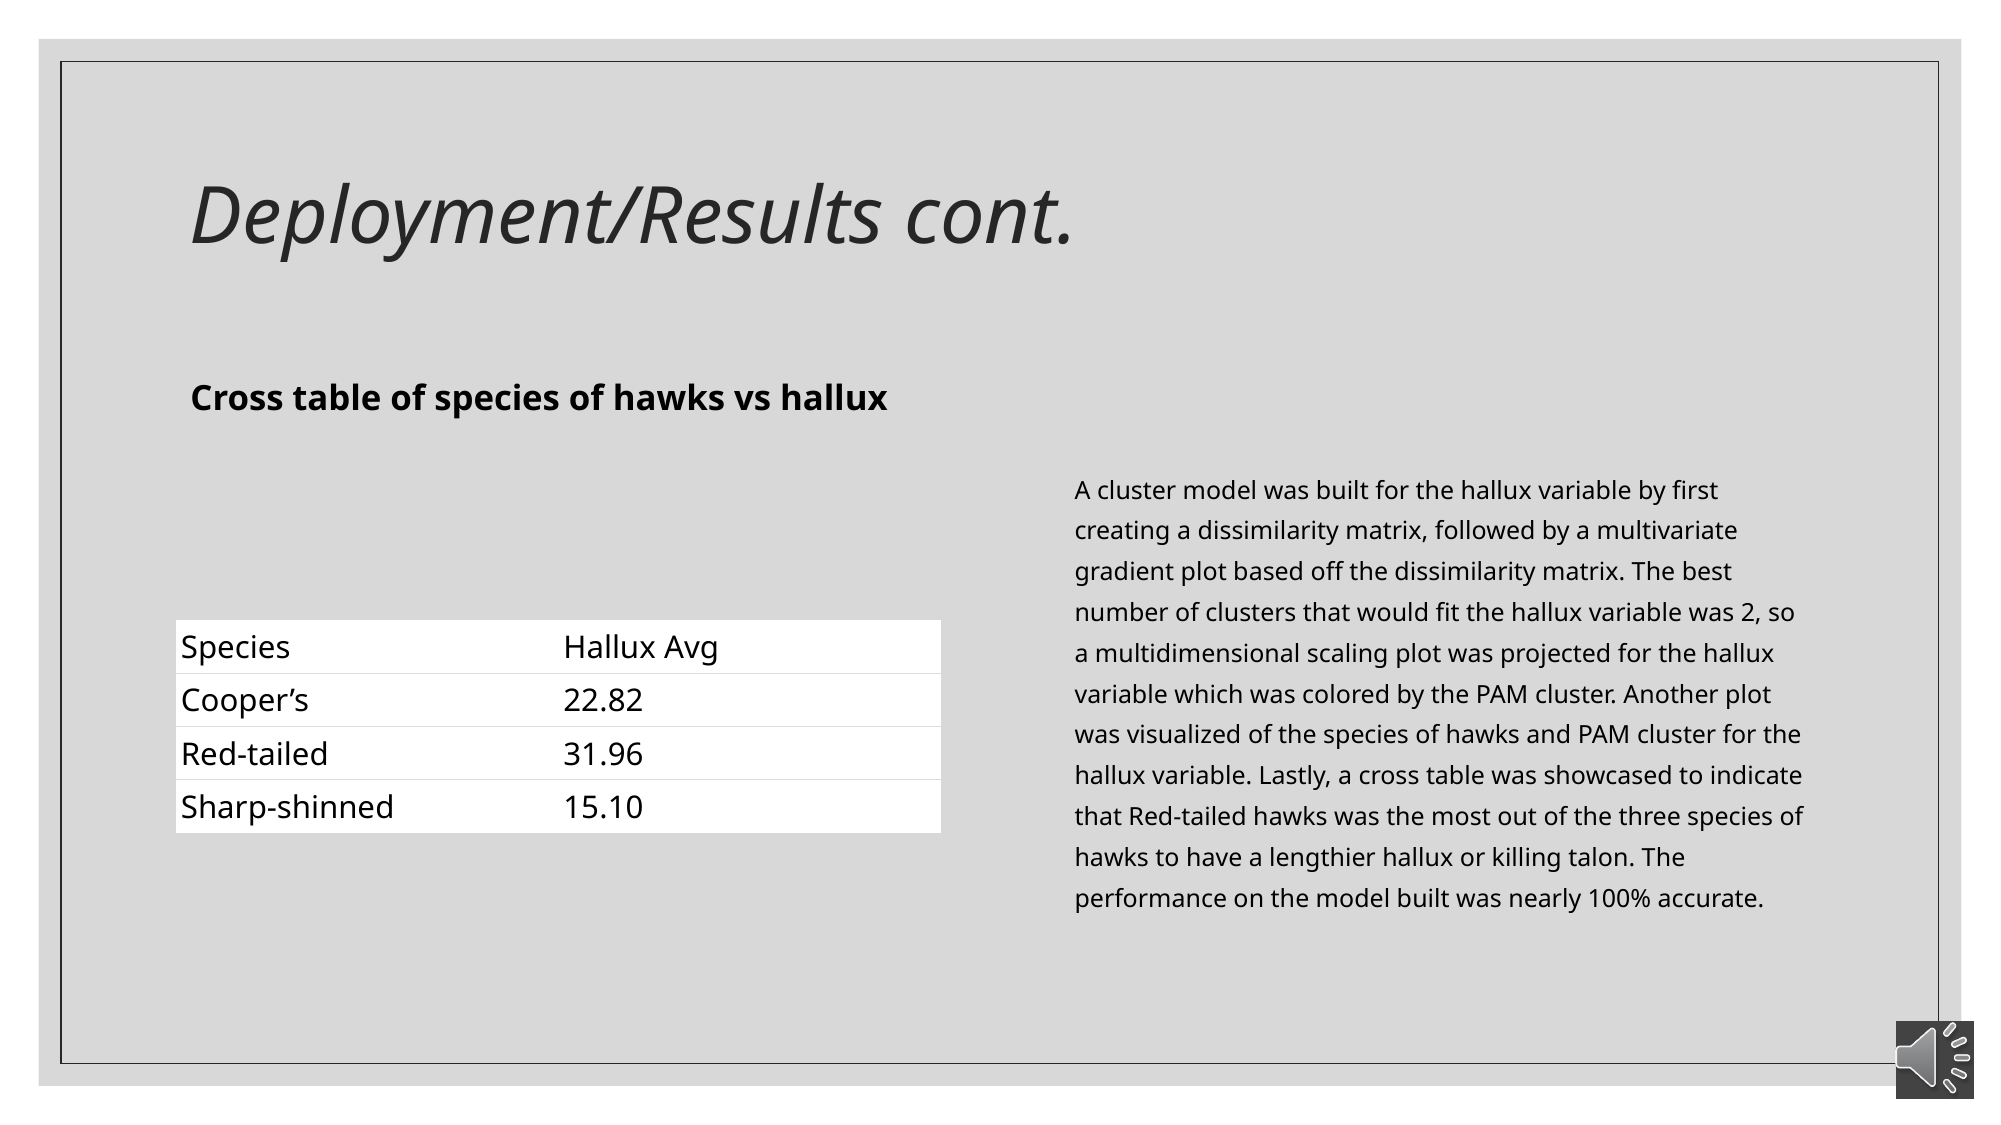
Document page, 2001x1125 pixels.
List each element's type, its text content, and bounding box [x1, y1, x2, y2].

table_cell 31.96 [558, 727, 941, 779]
title Deployment/Results cont. [174, 105, 1825, 331]
table_cell 15.10 [558, 780, 941, 833]
table_cell 22.82 [558, 674, 941, 726]
picture [1894, 1019, 1975, 1100]
table_cell Red-tailed [176, 727, 558, 779]
list A cluster model was built for the hallux variable by first creating a dissimilarity matrix, followed by a multivariate gradient plot based off the dissimilarity matrix. The best number of clusters that would fit the hallux variable was 2, so a multidimensional scaling plot was projected for the hallux variable which was colored by the PAM cluster. Another plot was visualized of the species of hawks and PAM cluster for the hallux variable. Lastly, a cross table was showcased to indicate that Red-tailed hawks was the most out of the three species of hawks to have a lengthier hallux or killing talon. The performance on the model built was nearly 100% accurate. [1059, 458, 1825, 978]
table_header Hallux Avg [558, 620, 941, 673]
list Cross table of species of hawks vs hallux [175, 340, 941, 446]
table_cell Cooper’s [176, 674, 558, 726]
table_cell Sharp-shinned [176, 780, 558, 833]
table_header Species [176, 620, 558, 673]
